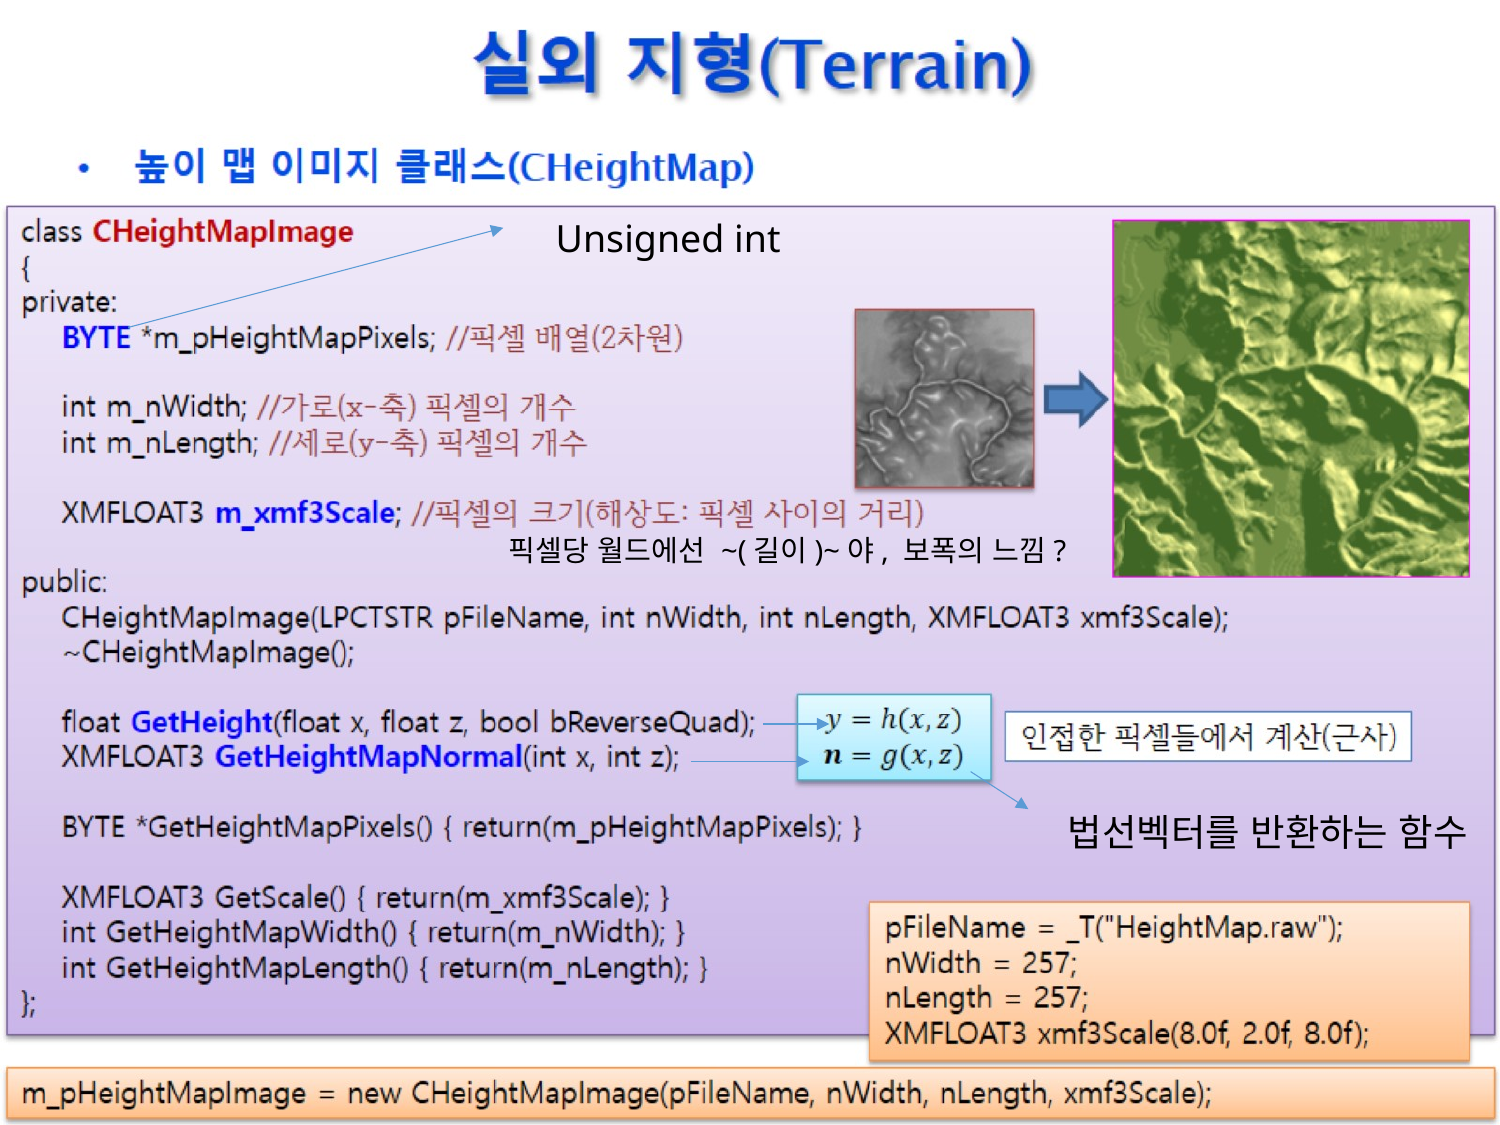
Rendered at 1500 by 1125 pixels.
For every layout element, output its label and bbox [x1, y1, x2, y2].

text_box [970, 771, 1029, 810]
text_box [128, 227, 504, 328]
picture [0, 0, 1500, 1125]
